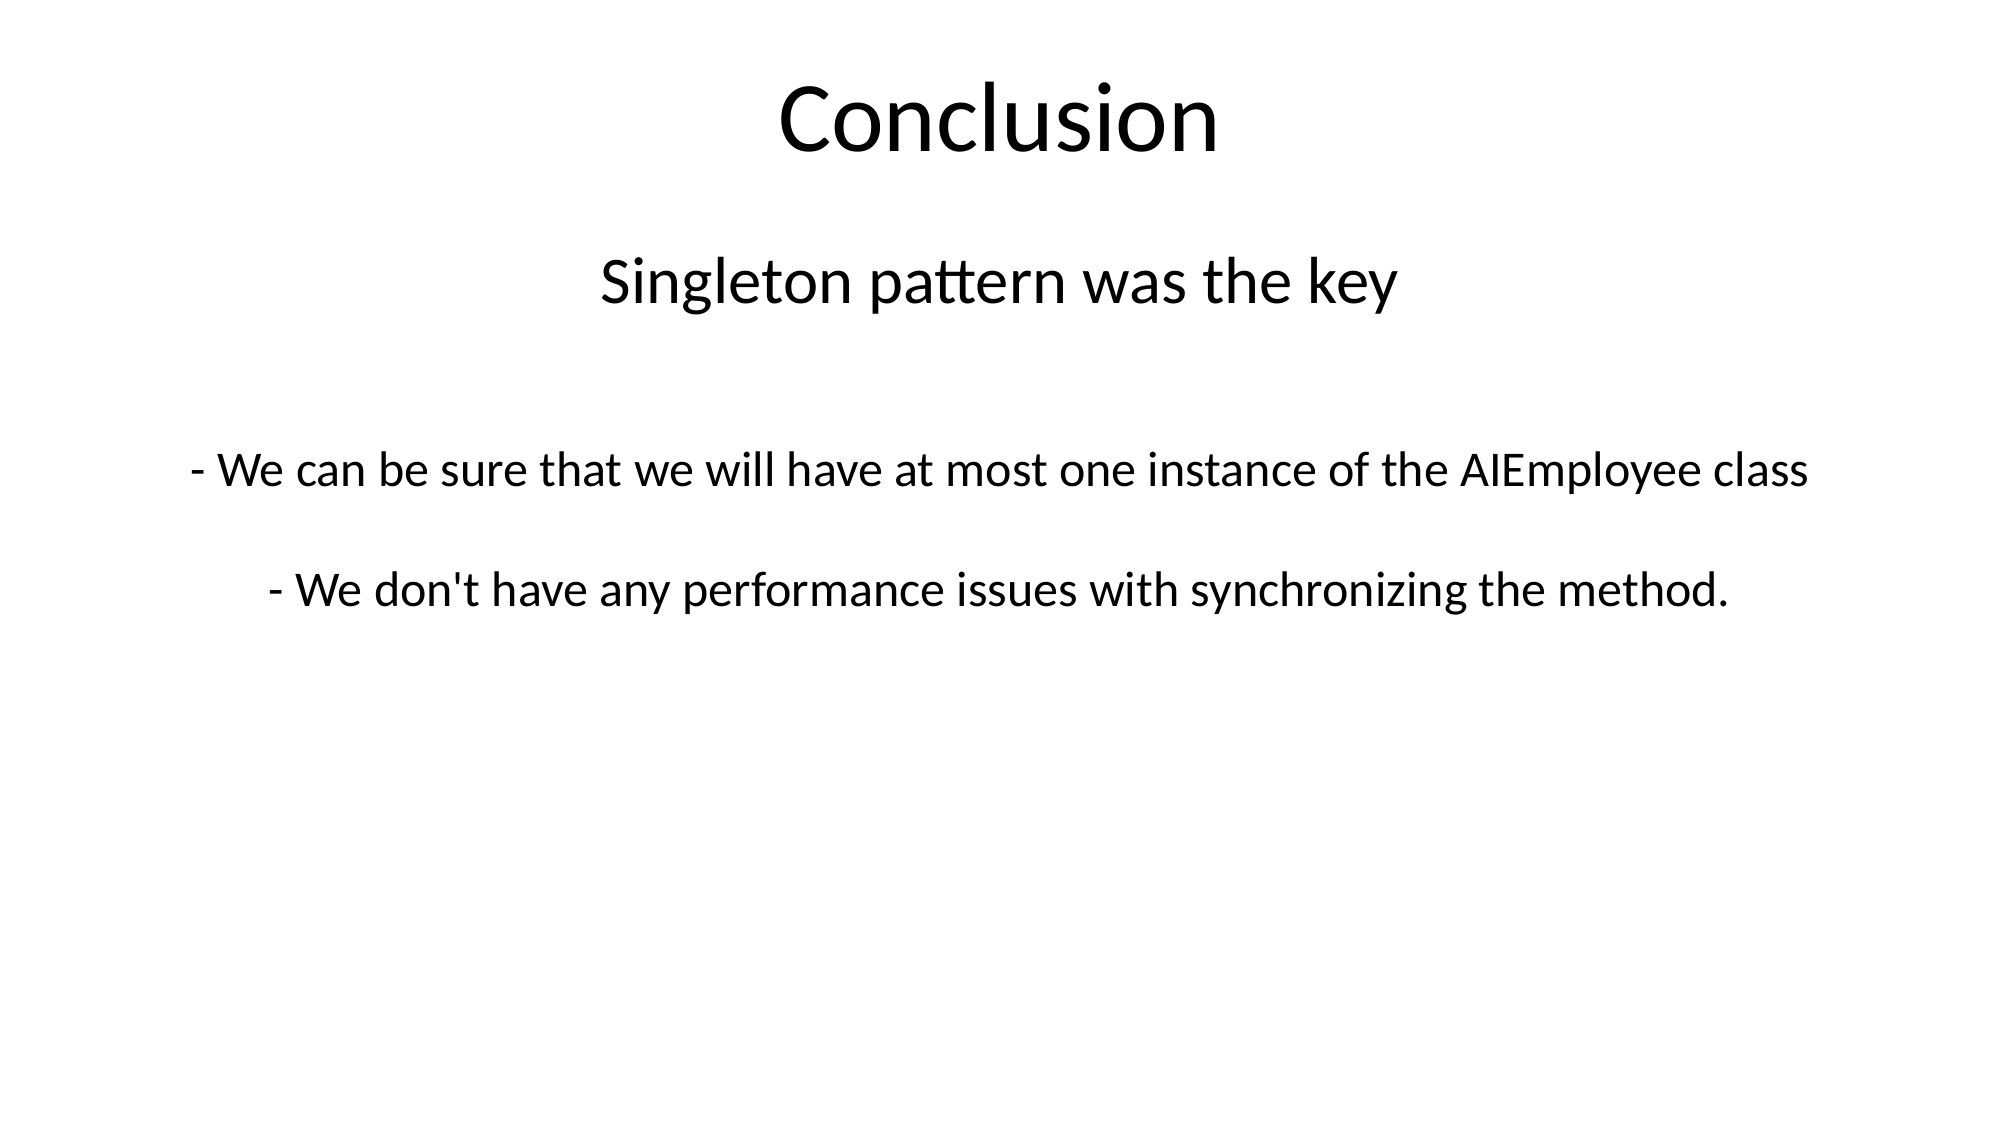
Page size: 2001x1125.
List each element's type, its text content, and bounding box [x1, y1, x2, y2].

text_box Singleton pattern was the key - We can be sure that we will have at most one instance of the AIEmployee class - We don't have any performance issues with synchronizing the method. [152, 229, 1848, 744]
text_box Conclusion [621, 43, 1378, 179]
